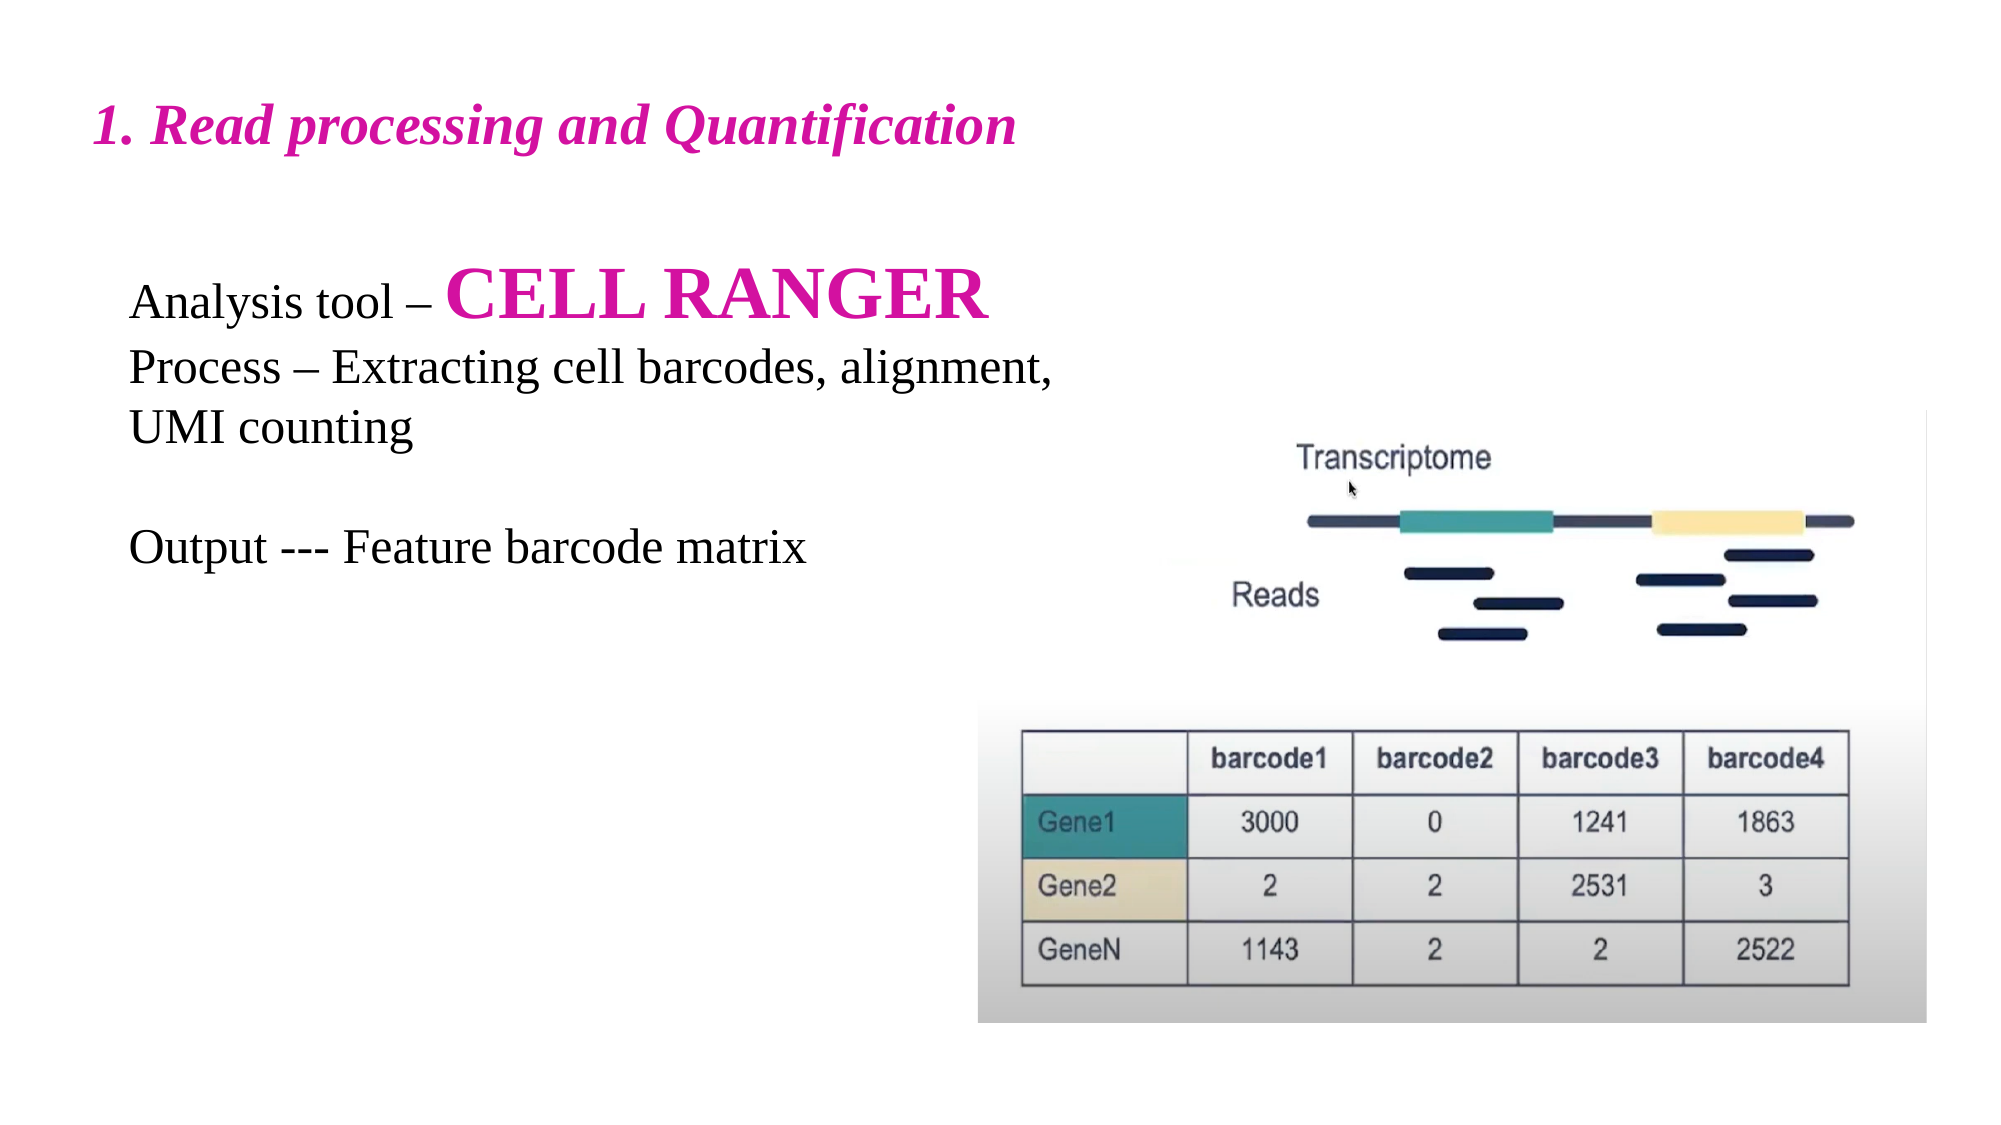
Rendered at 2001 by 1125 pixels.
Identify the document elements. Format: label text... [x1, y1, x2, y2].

picture [977, 410, 1927, 1023]
text_box Analysis tool – CELL RANGER Process – Extracting cell barcodes, alignment, UMI counting Output --- Feature barcode matrix [113, 236, 1130, 581]
text_box 1. Read processing and Quantification [77, 79, 1243, 164]
